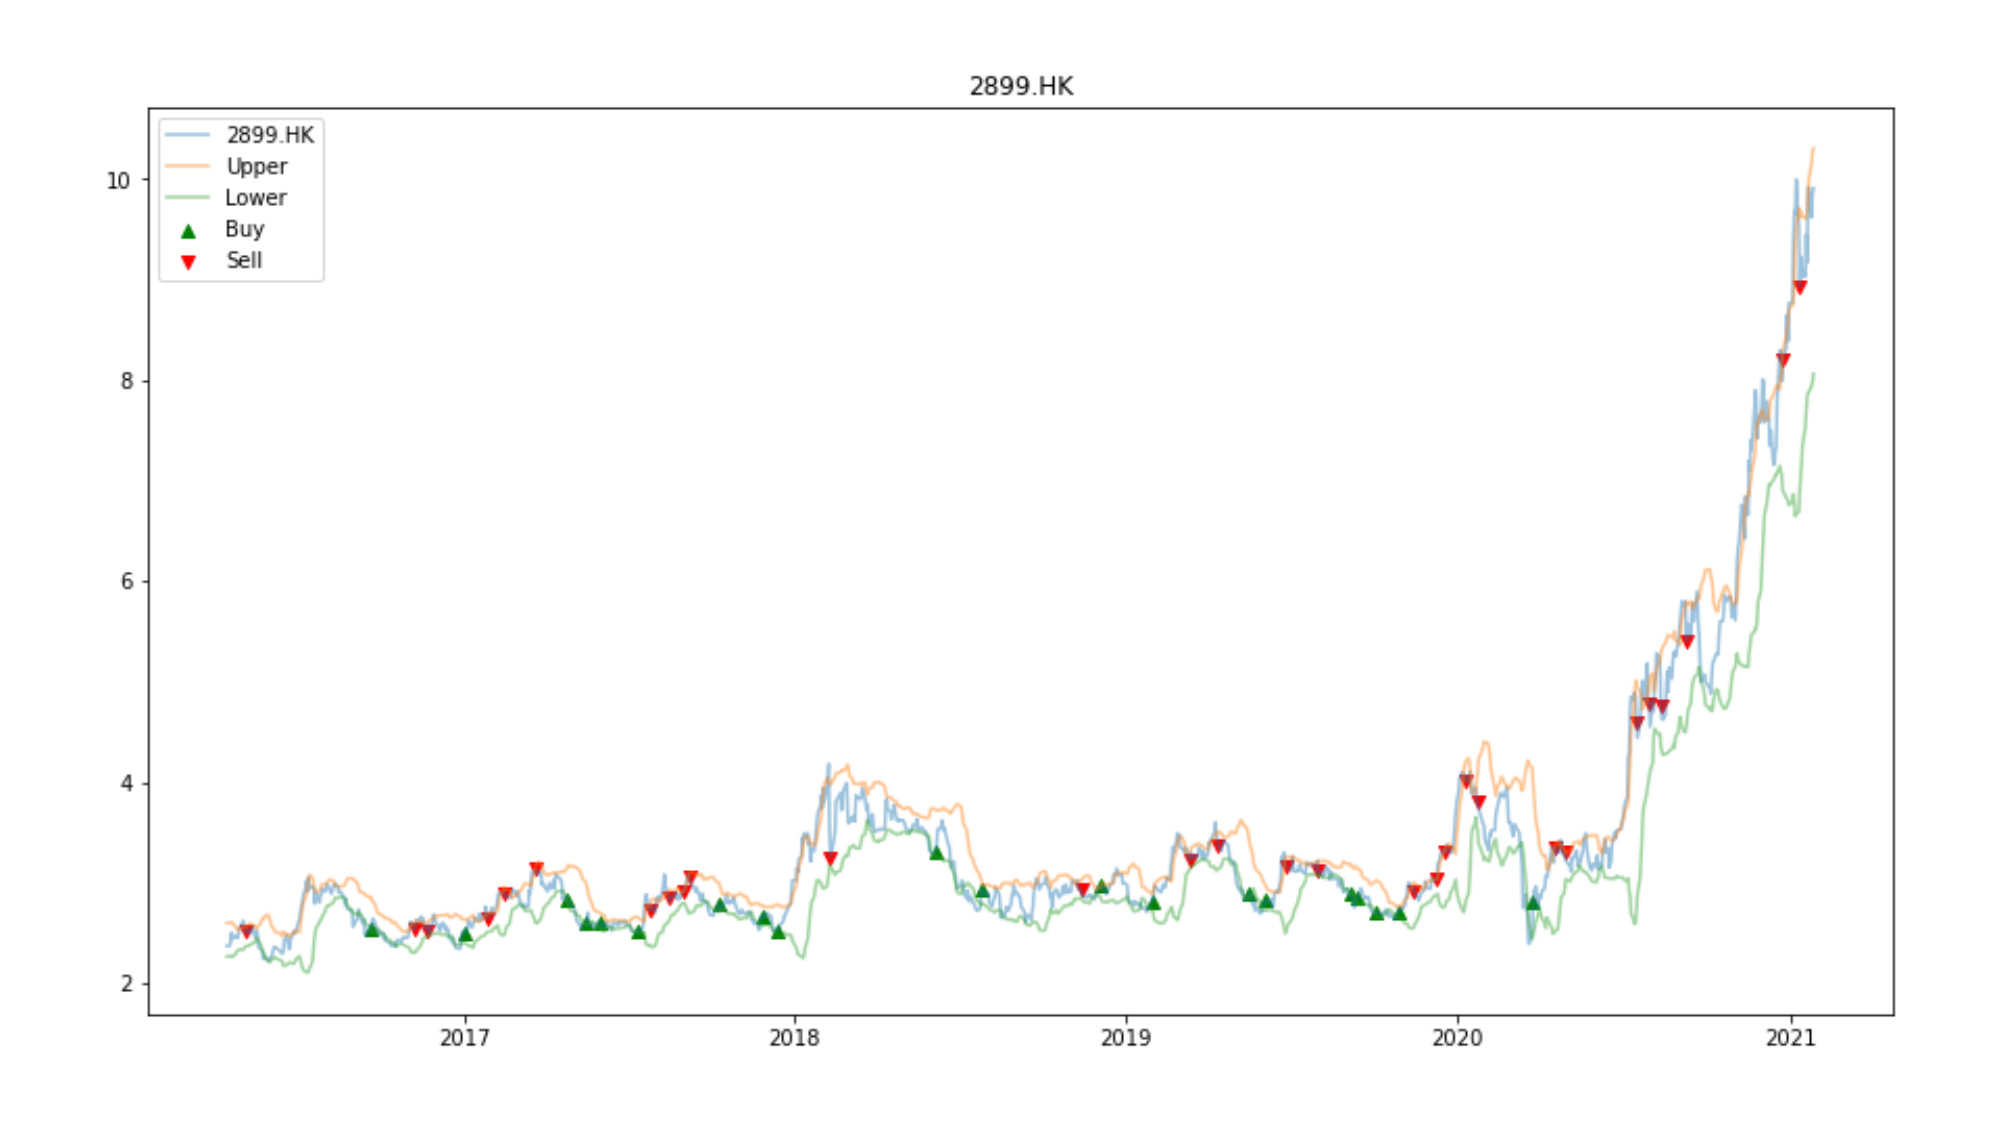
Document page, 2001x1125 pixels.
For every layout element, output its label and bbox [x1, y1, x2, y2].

picture [92, 60, 1908, 1065]
